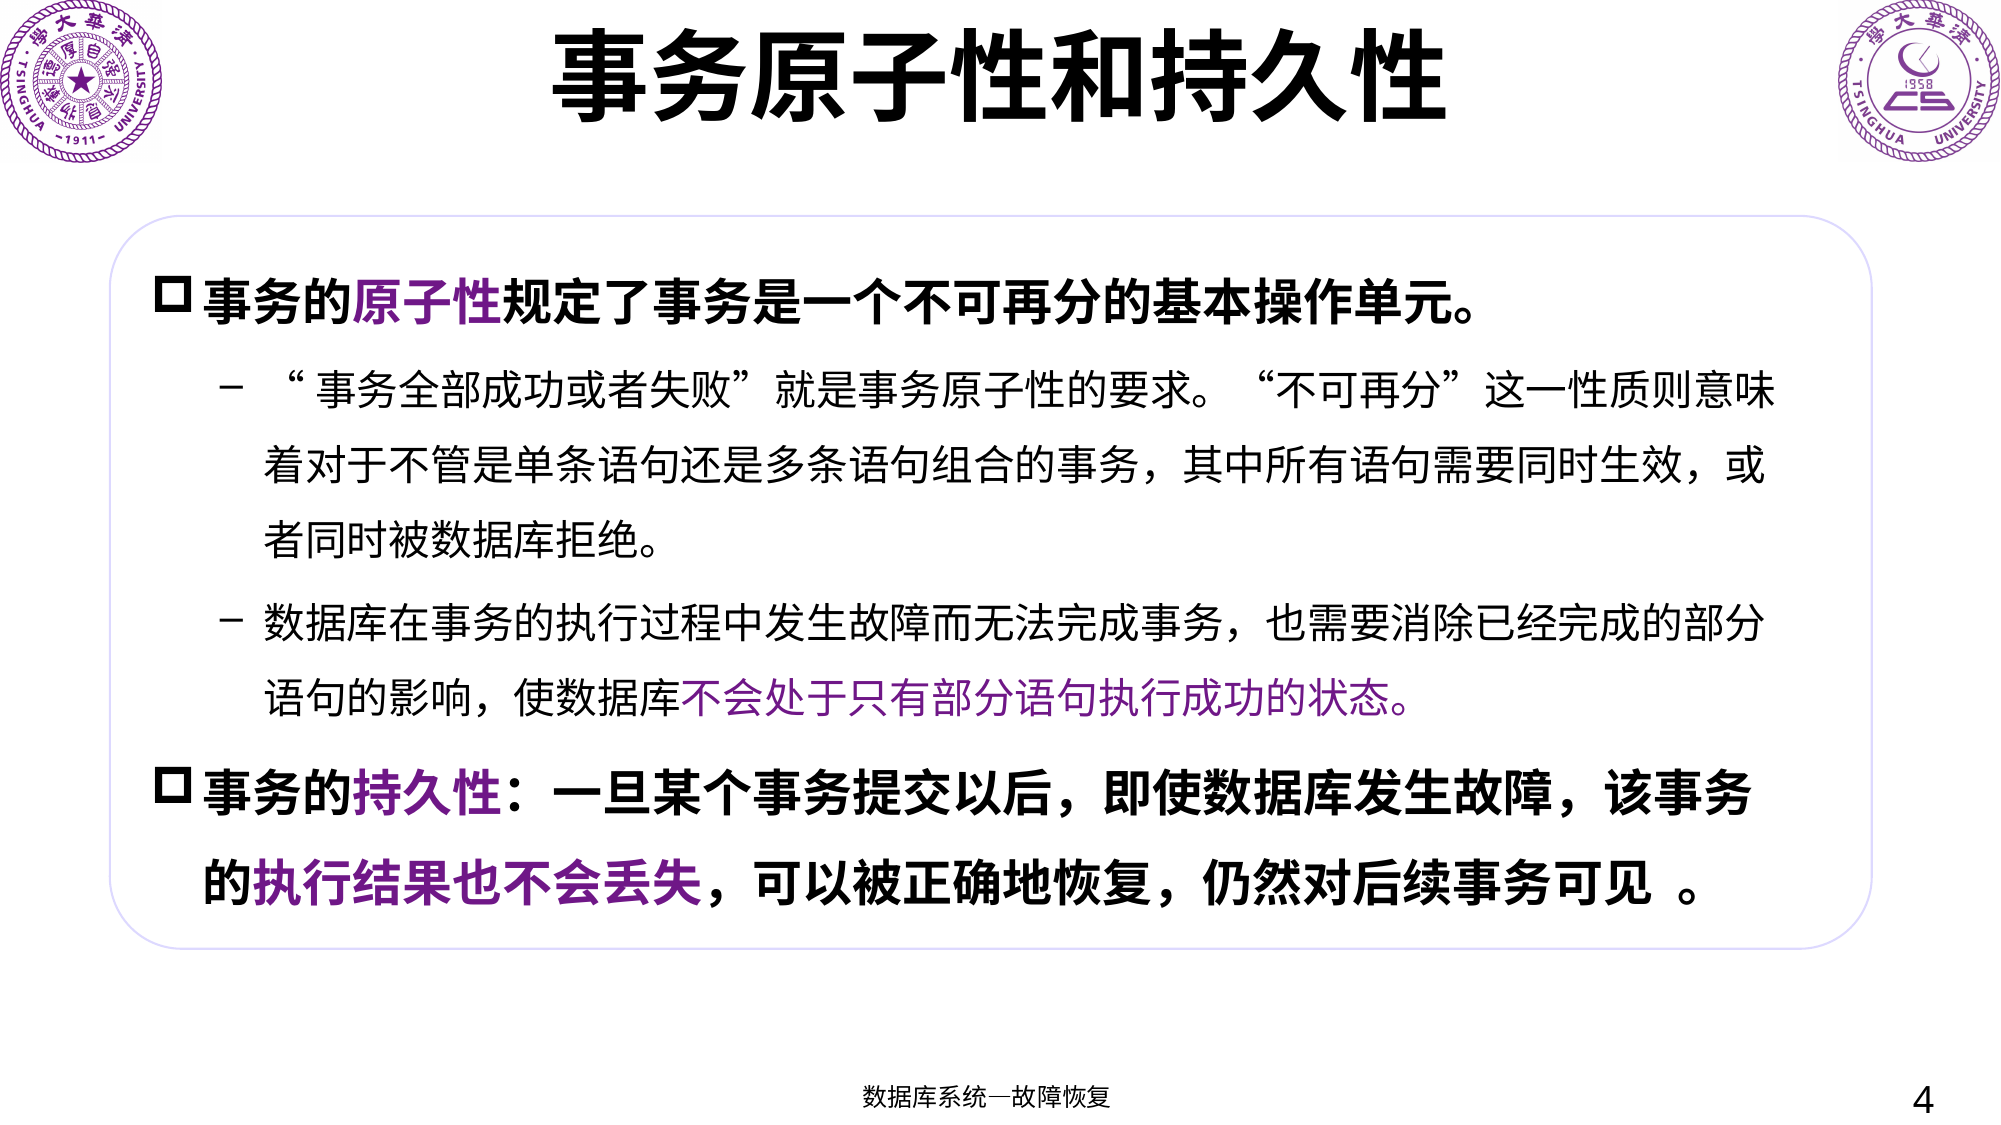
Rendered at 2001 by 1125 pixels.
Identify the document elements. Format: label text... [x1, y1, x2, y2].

footer 数据库系统—故障恢复 [670, 1073, 1304, 1125]
text_box [136, 215, 1872, 948]
text_box [109, 233, 135, 932]
list 事务的原子性规定了事务是一个不可再分的基本操作单元。 “事务全部成功或者失败”就是事务原子性的要求。“不可再分”这一性质则意味着对于不管是单条语句还是多条语句组合的事务，其中所有语句需要同时生效，或者同时被数据库拒绝。 数据库在事务的执行过程中发生故障而无法完成事务，也需要消除已经完成的部分语句的影响，使数据库不会处于只有部分语句执行成功的状态。 事务的持久性：一旦某个事务提交以后，即使数据库发生故障，该事务的执行结果也不会丢失，可以被正确地恢复，仍然对后续事务可见 。 [135, 232, 1812, 1054]
picture [1838, 0, 2000, 162]
picture [0, 0, 162, 163]
title 事务原子性和持久性 [172, 17, 1828, 130]
slide_number 4 [1898, 1069, 2000, 1125]
